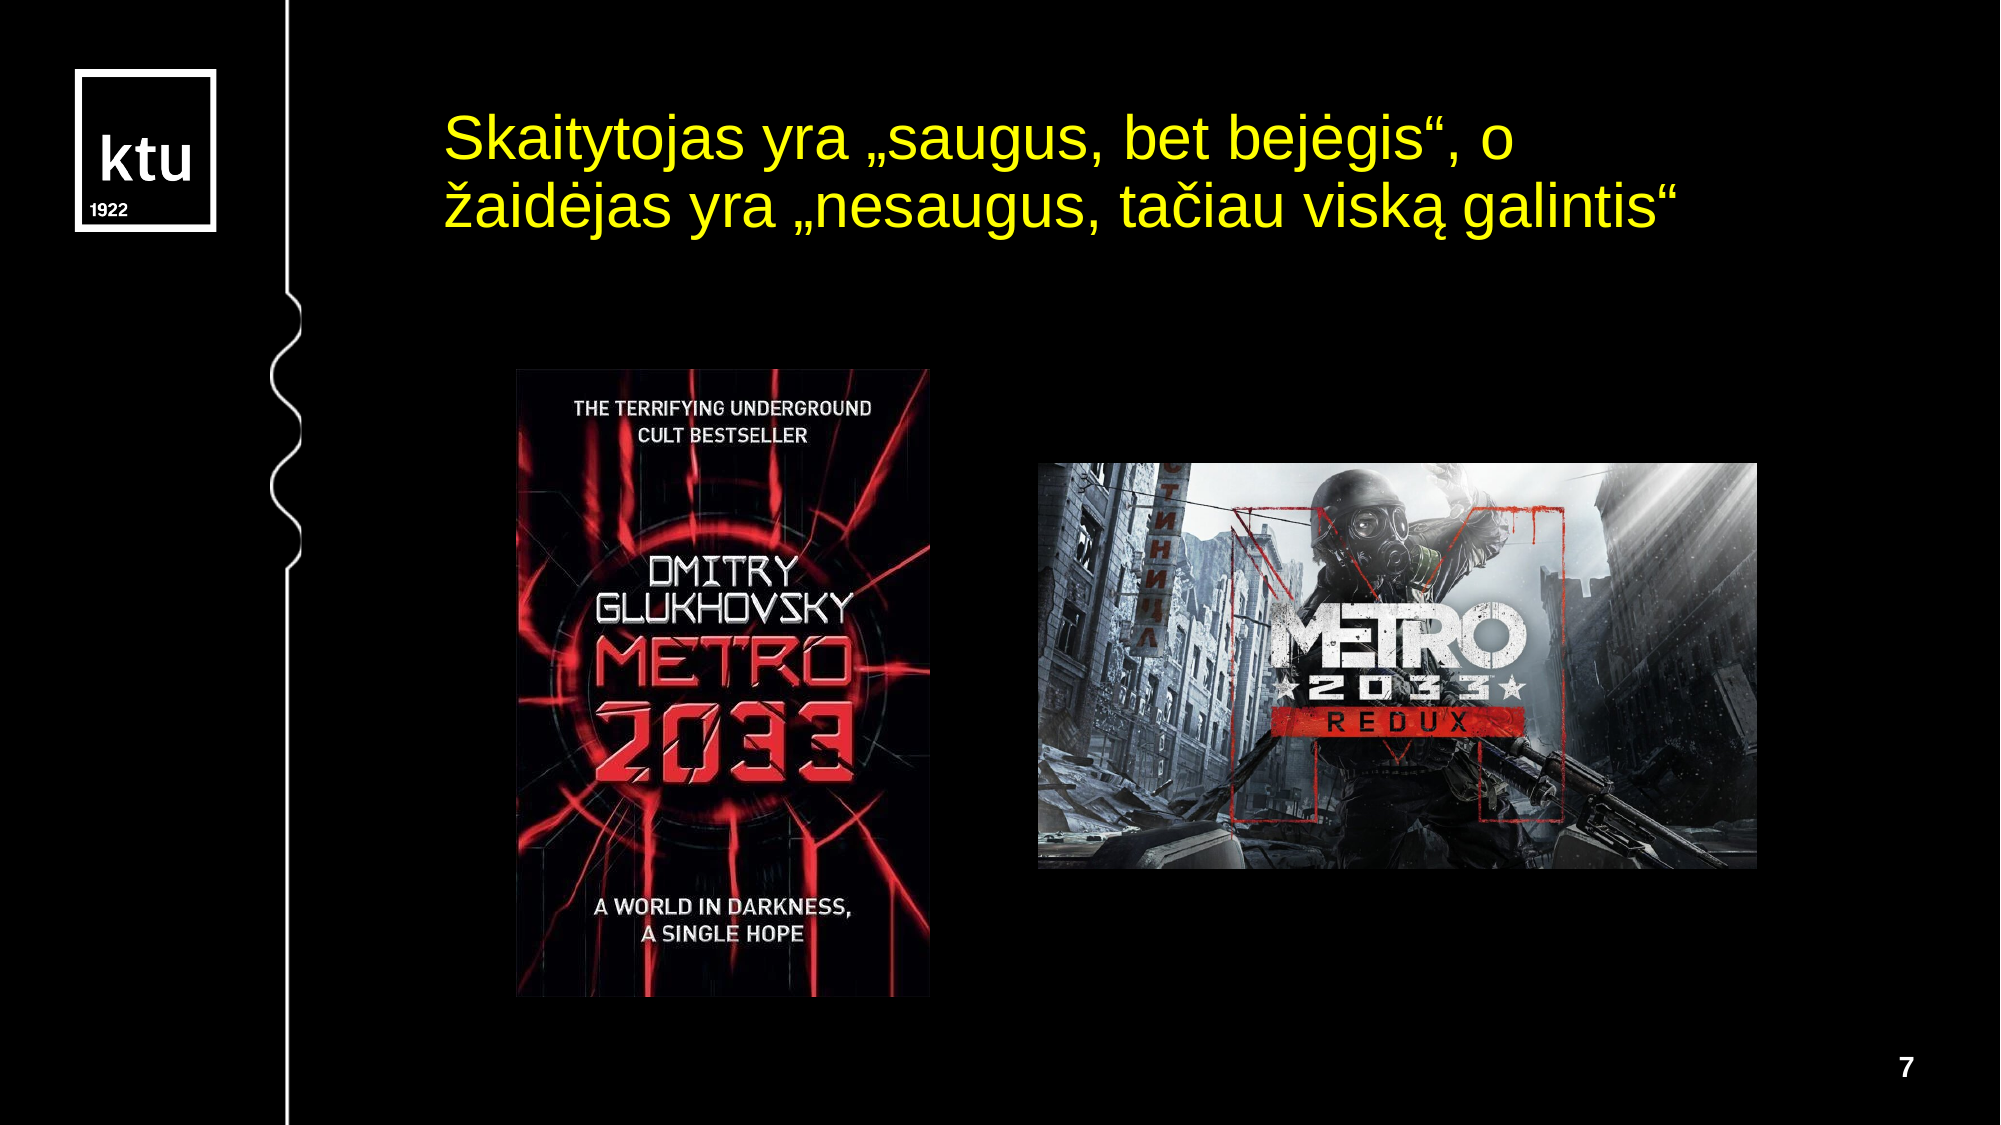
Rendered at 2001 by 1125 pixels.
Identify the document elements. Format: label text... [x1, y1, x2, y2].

picture [1038, 463, 1757, 869]
list Skaitytojas yra „saugus, bet bejėgis“, o žaidėjas yra „nesaugus, tačiau viską galintis“ [428, 98, 1748, 183]
picture [516, 369, 930, 997]
